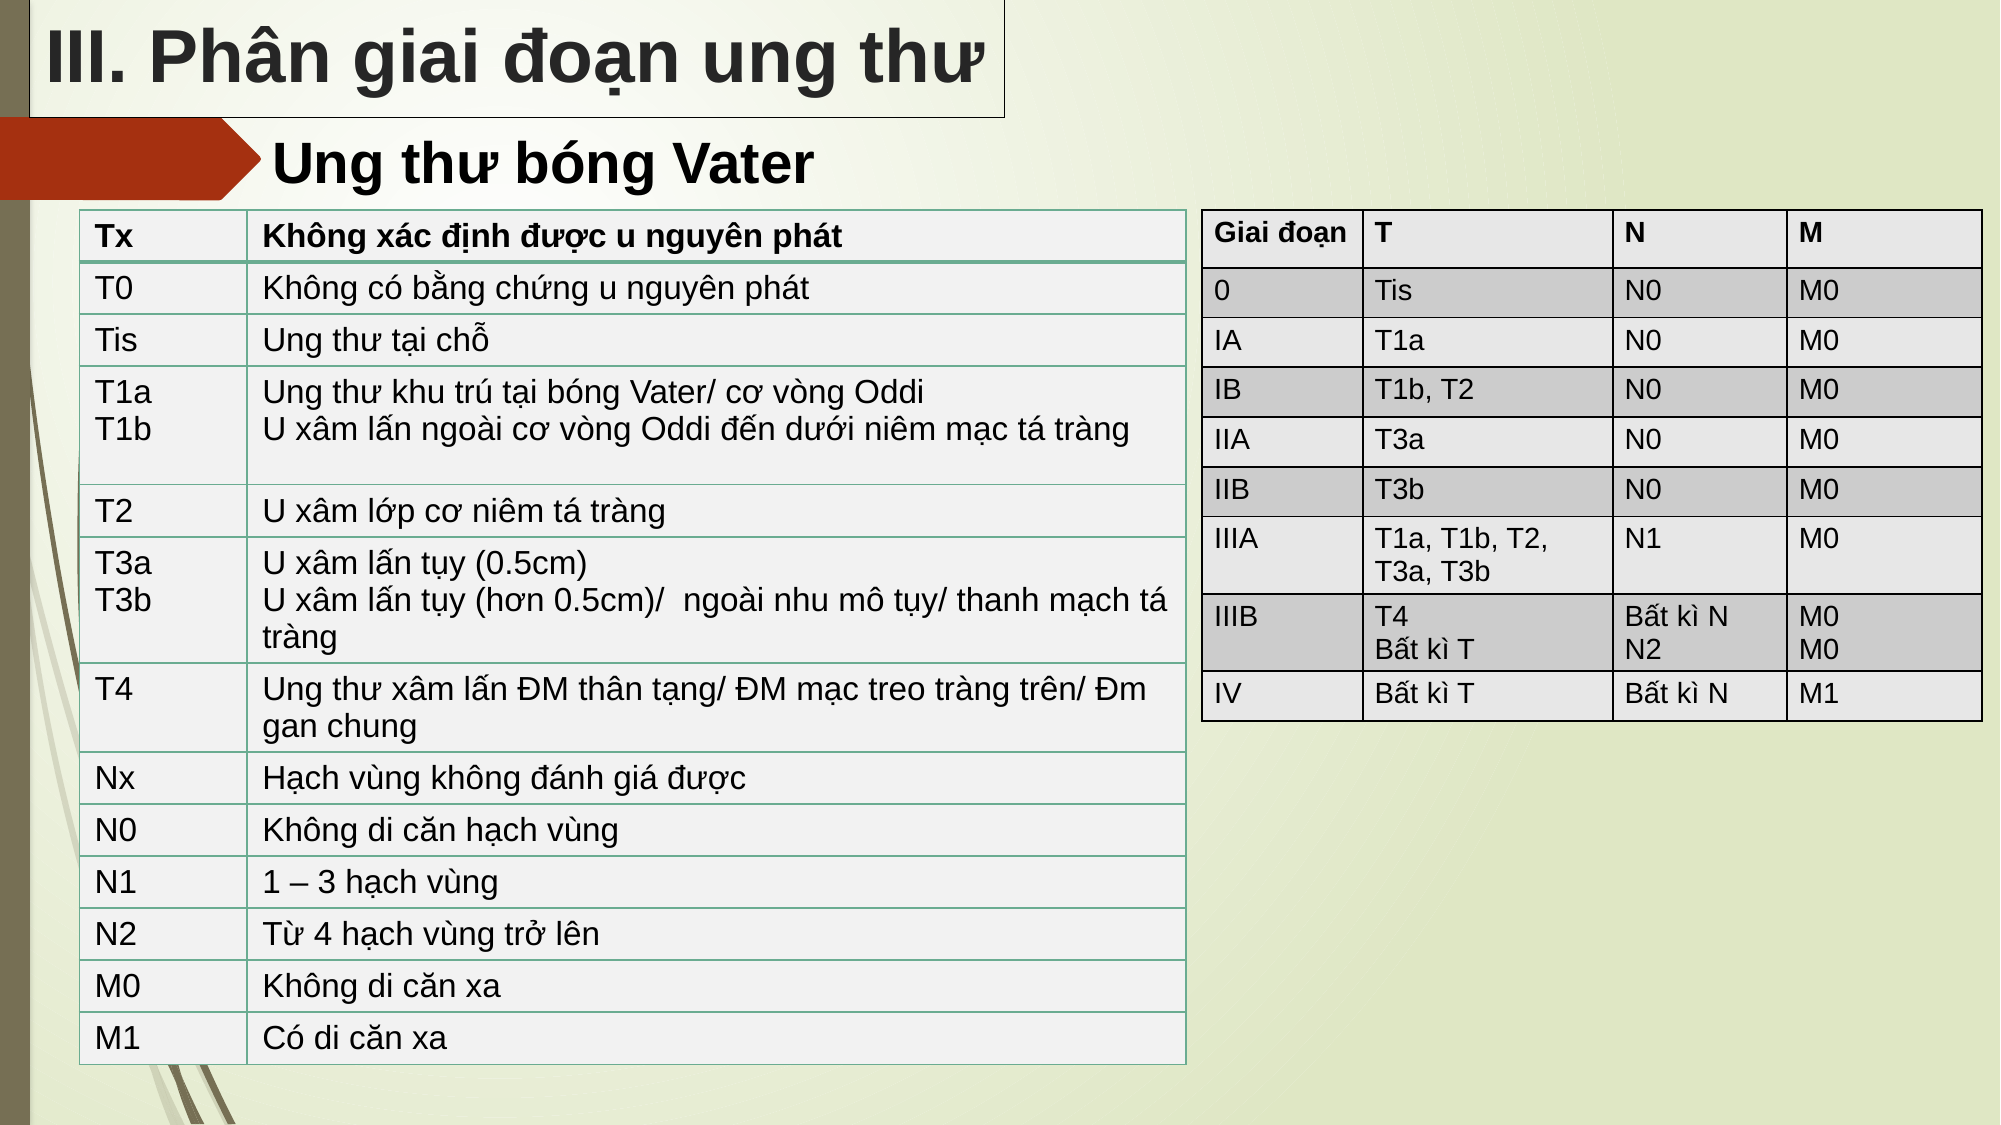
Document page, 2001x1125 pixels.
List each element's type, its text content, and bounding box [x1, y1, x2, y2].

table_cell U xâm lớp cơ niêm tá tràng [248, 485, 1185, 536]
table_cell M0 [80, 961, 246, 1011]
table_cell M0 [1788, 318, 1981, 366]
table_cell IA [1203, 318, 1362, 366]
table_cell Ung thư tại chỗ [248, 315, 1185, 365]
table_cell Bất kì N N2 [1614, 595, 1786, 670]
table_header Tx [80, 211, 246, 260]
table_cell T2 [80, 485, 246, 536]
text_box III. Phân giai đoạn ung thư [29, 0, 1005, 118]
table_cell Tis [1364, 269, 1612, 317]
table_cell N0 [1614, 318, 1786, 366]
table_cell T1b, T2 [1364, 368, 1612, 416]
table_cell N1 [80, 857, 246, 907]
table_cell N2 [80, 909, 246, 959]
table_cell T3b [1364, 468, 1612, 516]
table_cell T4 Bất kì T [1364, 595, 1612, 670]
table_cell Không di căn xa [248, 961, 1185, 1011]
table_header Giai đoạn [1203, 211, 1362, 267]
table_cell T4 [80, 664, 246, 751]
table_cell Không có bằng chứng u nguyên phát [248, 264, 1185, 313]
table_cell N0 [1614, 368, 1786, 416]
table_cell Hạch vùng không đánh giá được [248, 753, 1185, 803]
table_cell T1a [1364, 318, 1612, 366]
text_box Ung thư bóng Vater [257, 118, 900, 203]
table_cell M0 [1788, 368, 1981, 416]
table_cell Nx [80, 753, 246, 803]
table_cell N0 [1614, 468, 1786, 516]
table_cell M1 [1788, 672, 1981, 720]
table_cell T1a T1b [80, 367, 246, 484]
table_cell Ung thư khu trú tại bóng Vater/ cơ vòng Oddi U xâm lấn ngoài cơ vòng Oddi đến dưới niêm mạc tá tràng [248, 367, 1185, 484]
table_cell Không di căn hạch vùng [248, 805, 1185, 855]
table_cell N1 [1614, 517, 1786, 593]
table_cell M0 M0 [1788, 595, 1981, 670]
table_cell T3a [1364, 418, 1612, 466]
table_cell IIA [1203, 418, 1362, 466]
table_cell IIB [1203, 468, 1362, 516]
table_cell M0 [1788, 418, 1981, 466]
table_cell N0 [1614, 418, 1786, 466]
table_cell M0 [1788, 517, 1981, 593]
table_cell N0 [1614, 269, 1786, 317]
table_header M [1788, 211, 1981, 267]
table_cell 1 – 3 hạch vùng [248, 857, 1185, 907]
table_header T [1364, 211, 1612, 267]
table_cell N0 [80, 805, 246, 855]
table_cell M1 [80, 1013, 246, 1064]
table_cell M0 [1788, 269, 1981, 317]
table_cell Bất kì T [1364, 672, 1612, 720]
table_cell M0 [1788, 468, 1981, 516]
table_cell T0 [80, 264, 246, 313]
table_cell T1a, T1b, T2, T3a, T3b [1364, 517, 1612, 593]
table_cell 0 [1203, 269, 1362, 317]
table_cell IIIA [1203, 517, 1362, 593]
table_header N [1614, 211, 1786, 267]
table_cell IV [1203, 672, 1362, 720]
table_cell IIIB [1203, 595, 1362, 670]
table_cell Tis [80, 315, 246, 365]
table_cell T3a T3b [80, 538, 246, 662]
table_header Không xác định được u nguyên phát [248, 211, 1185, 260]
table_cell IB [1203, 368, 1362, 416]
table_cell Có di căn xa [248, 1013, 1185, 1064]
table_cell U xâm lấn tụy (0.5cm) U xâm lấn tụy (hơn 0.5cm)/ ngoài nhu mô tụy/ thanh mạch tá tràng [248, 538, 1185, 662]
table_cell Từ 4 hạch vùng trở lên [248, 909, 1185, 959]
table_cell Bất kì N [1614, 672, 1786, 720]
table_cell Ung thư xâm lấn ĐM thân tạng/ ĐM mạc treo tràng trên/ Đm gan chung [248, 664, 1185, 751]
